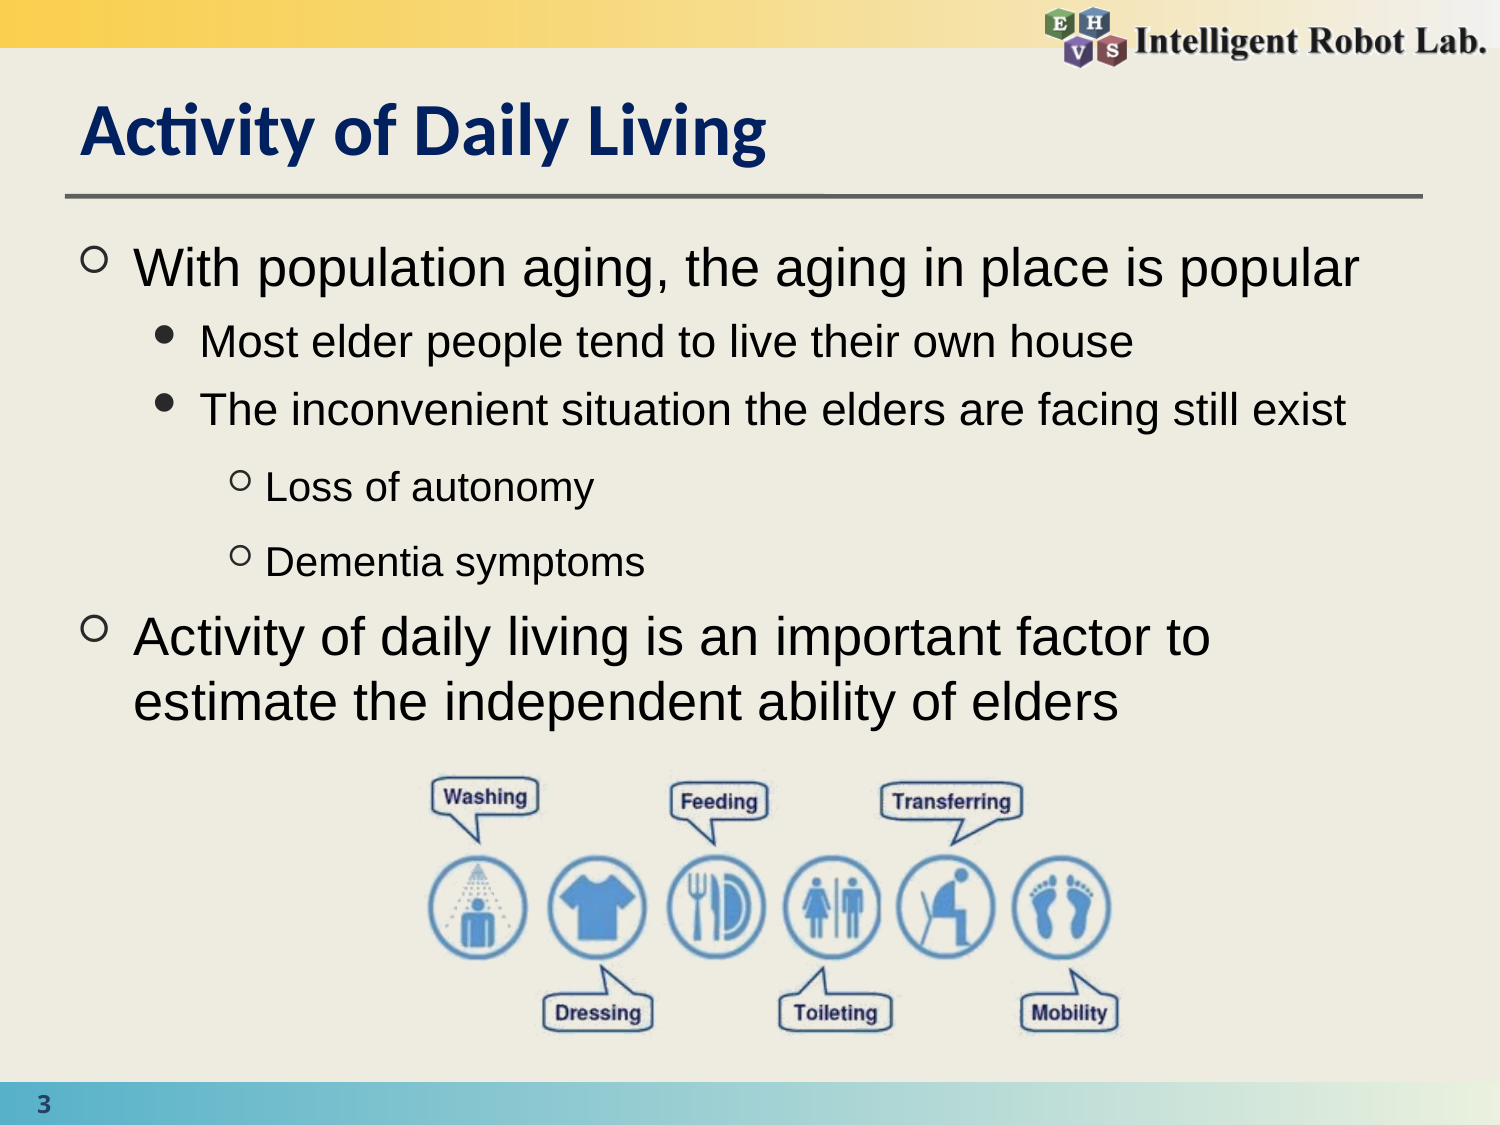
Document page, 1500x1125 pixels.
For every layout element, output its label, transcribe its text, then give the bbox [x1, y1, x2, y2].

picture [418, 769, 1129, 1050]
picture [1045, 7, 1489, 68]
slide_number 3 [0, 1070, 89, 1125]
list With population aging, the aging in place is popular Most elder people tend to live their own house The inconvenient situation the elders are facing still exist Loss of autonomy Dementia symptoms Activity of daily living is an important factor to estimate the independent ability of elders [62, 224, 1411, 1029]
title Activity of Daily Living [64, 66, 1413, 178]
